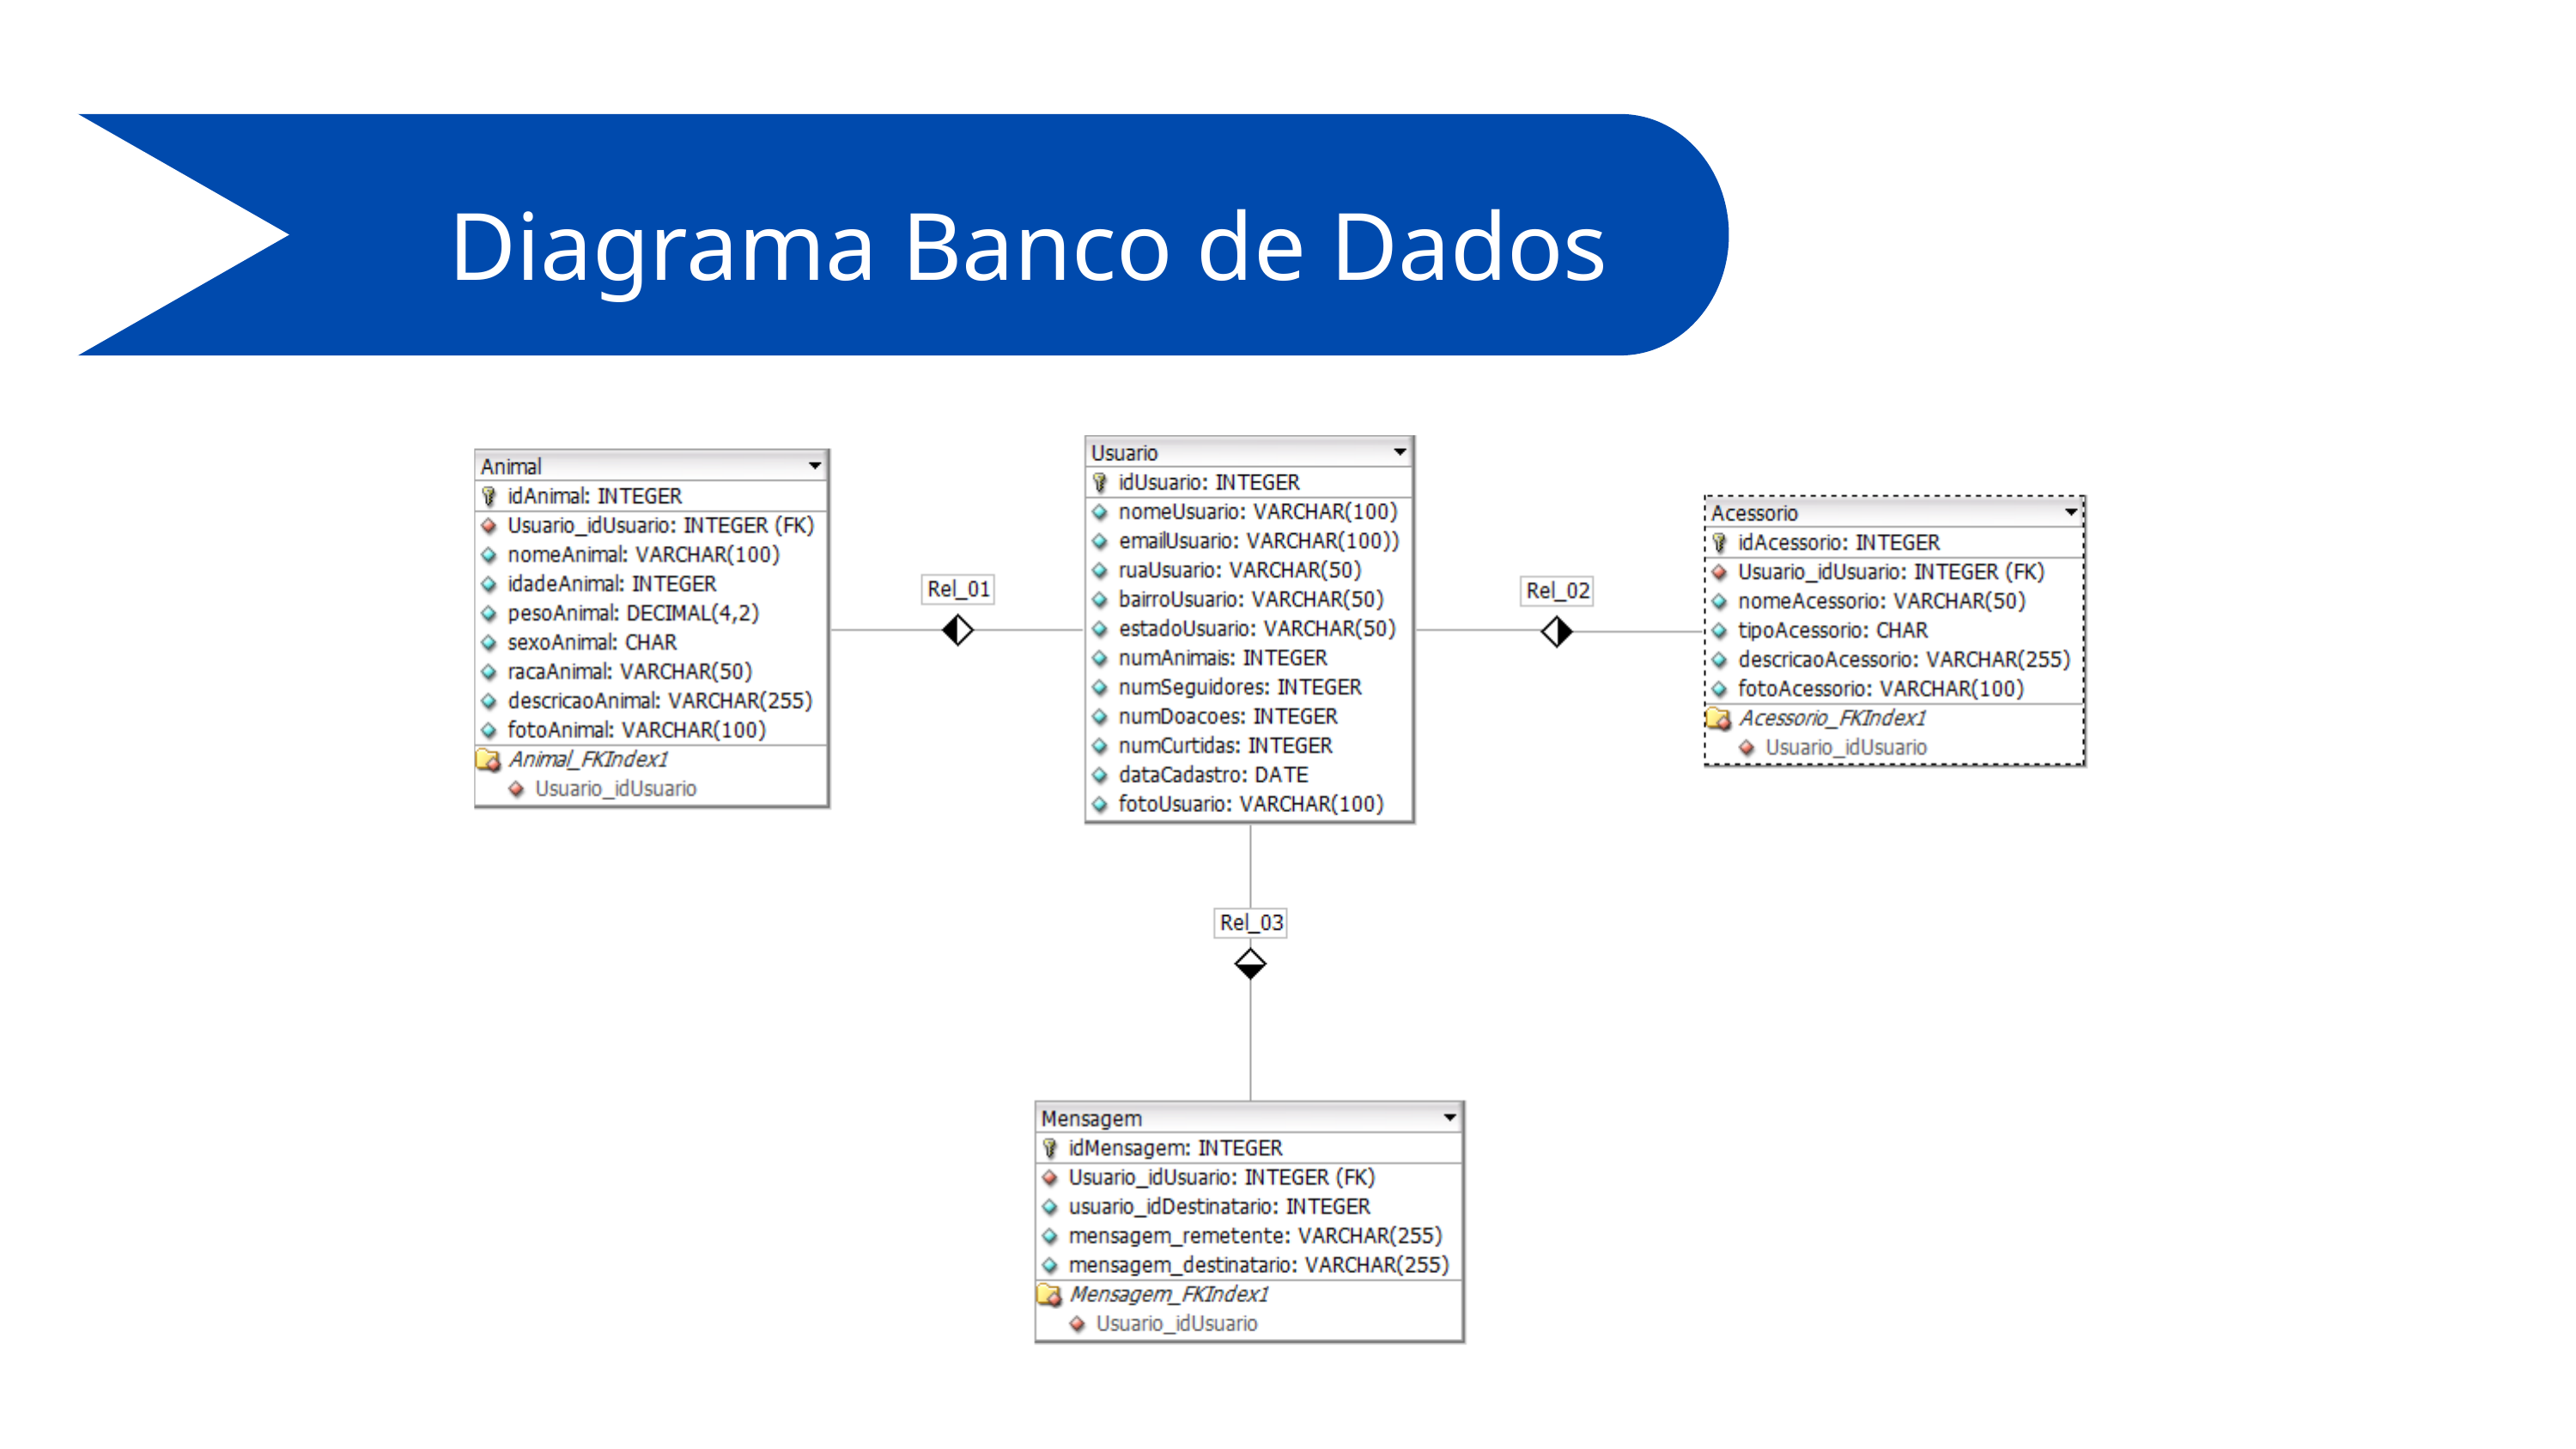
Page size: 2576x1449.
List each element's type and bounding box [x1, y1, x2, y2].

text_box [474, 435, 2102, 1367]
text_box [0, 96, 290, 373]
text_box [295, 113, 1729, 356]
